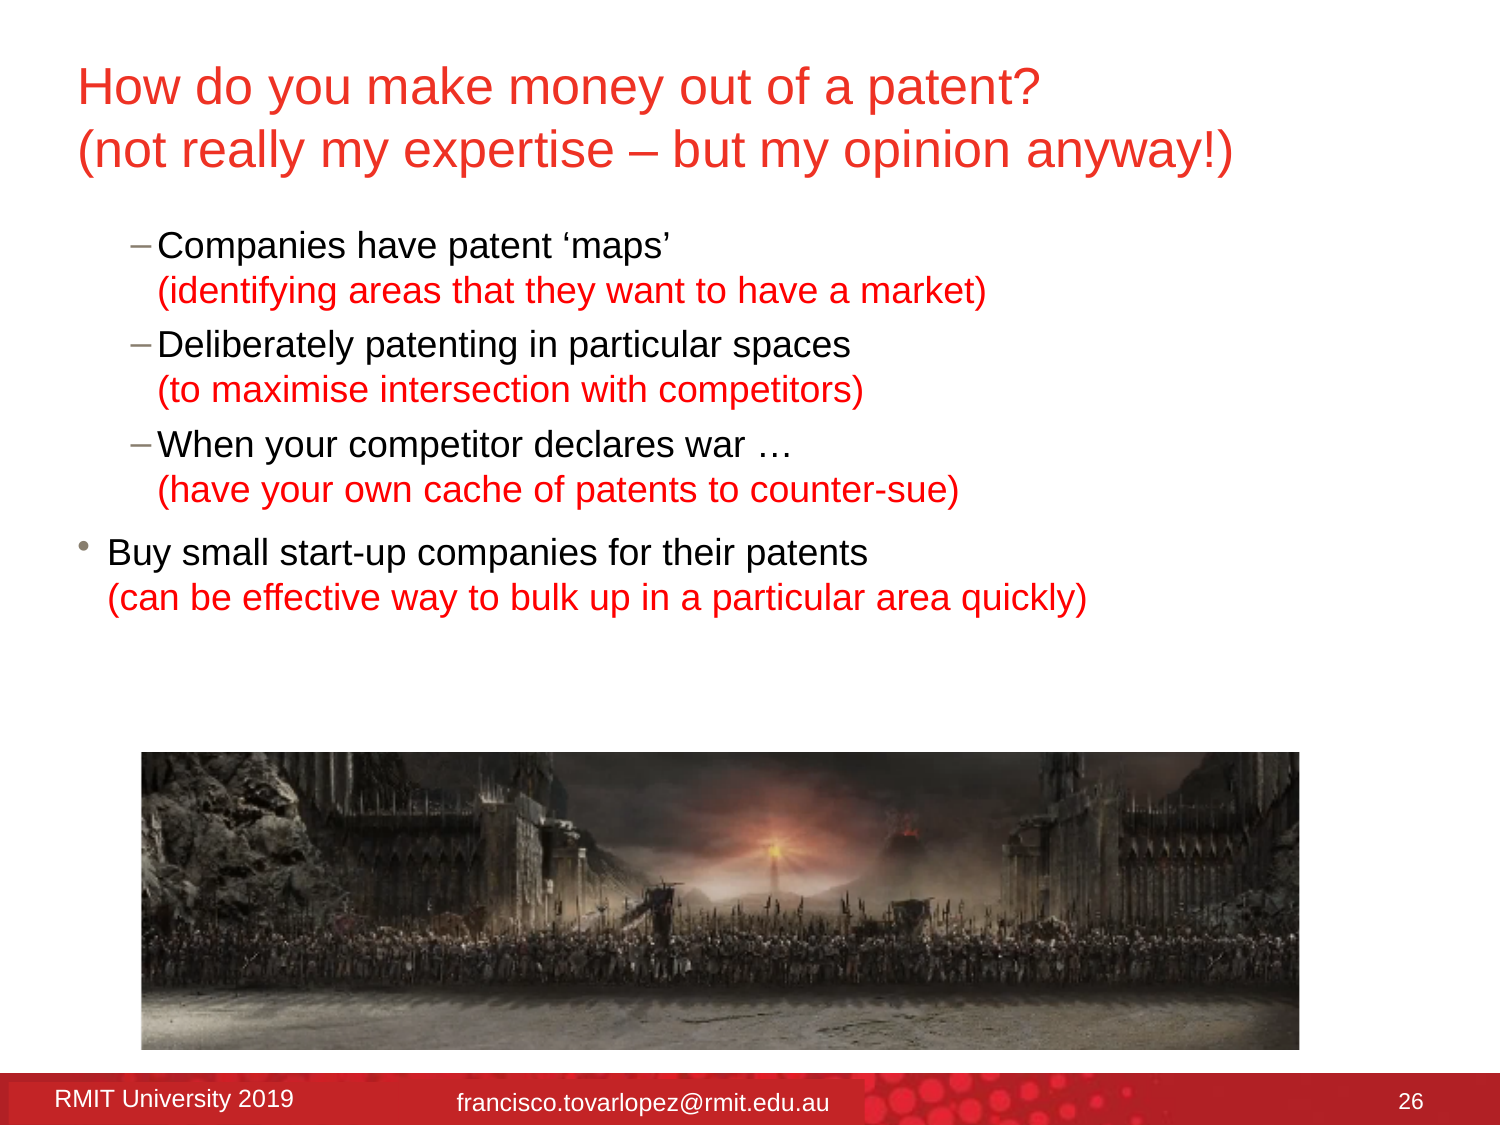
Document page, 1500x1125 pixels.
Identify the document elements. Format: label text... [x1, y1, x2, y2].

title How do you make money out of a patent? (not really my expertise – but my opinion anyway!) [62, 45, 1413, 197]
picture [0, 1073, 1500, 1125]
picture [140, 752, 1300, 1050]
list Companies have patent ‘maps’ (identifying areas that they want to have a market) Deliberately patenting in particular spaces (to maximise intersection with competitors) When your competitor declares war … (have your own cache of patents to counter-sue) Buy small start-up companies for their patents (can be effective way to bulk up in a particular area quickly) [62, 213, 1413, 1012]
slide_number 26 [1088, 1078, 1440, 1115]
